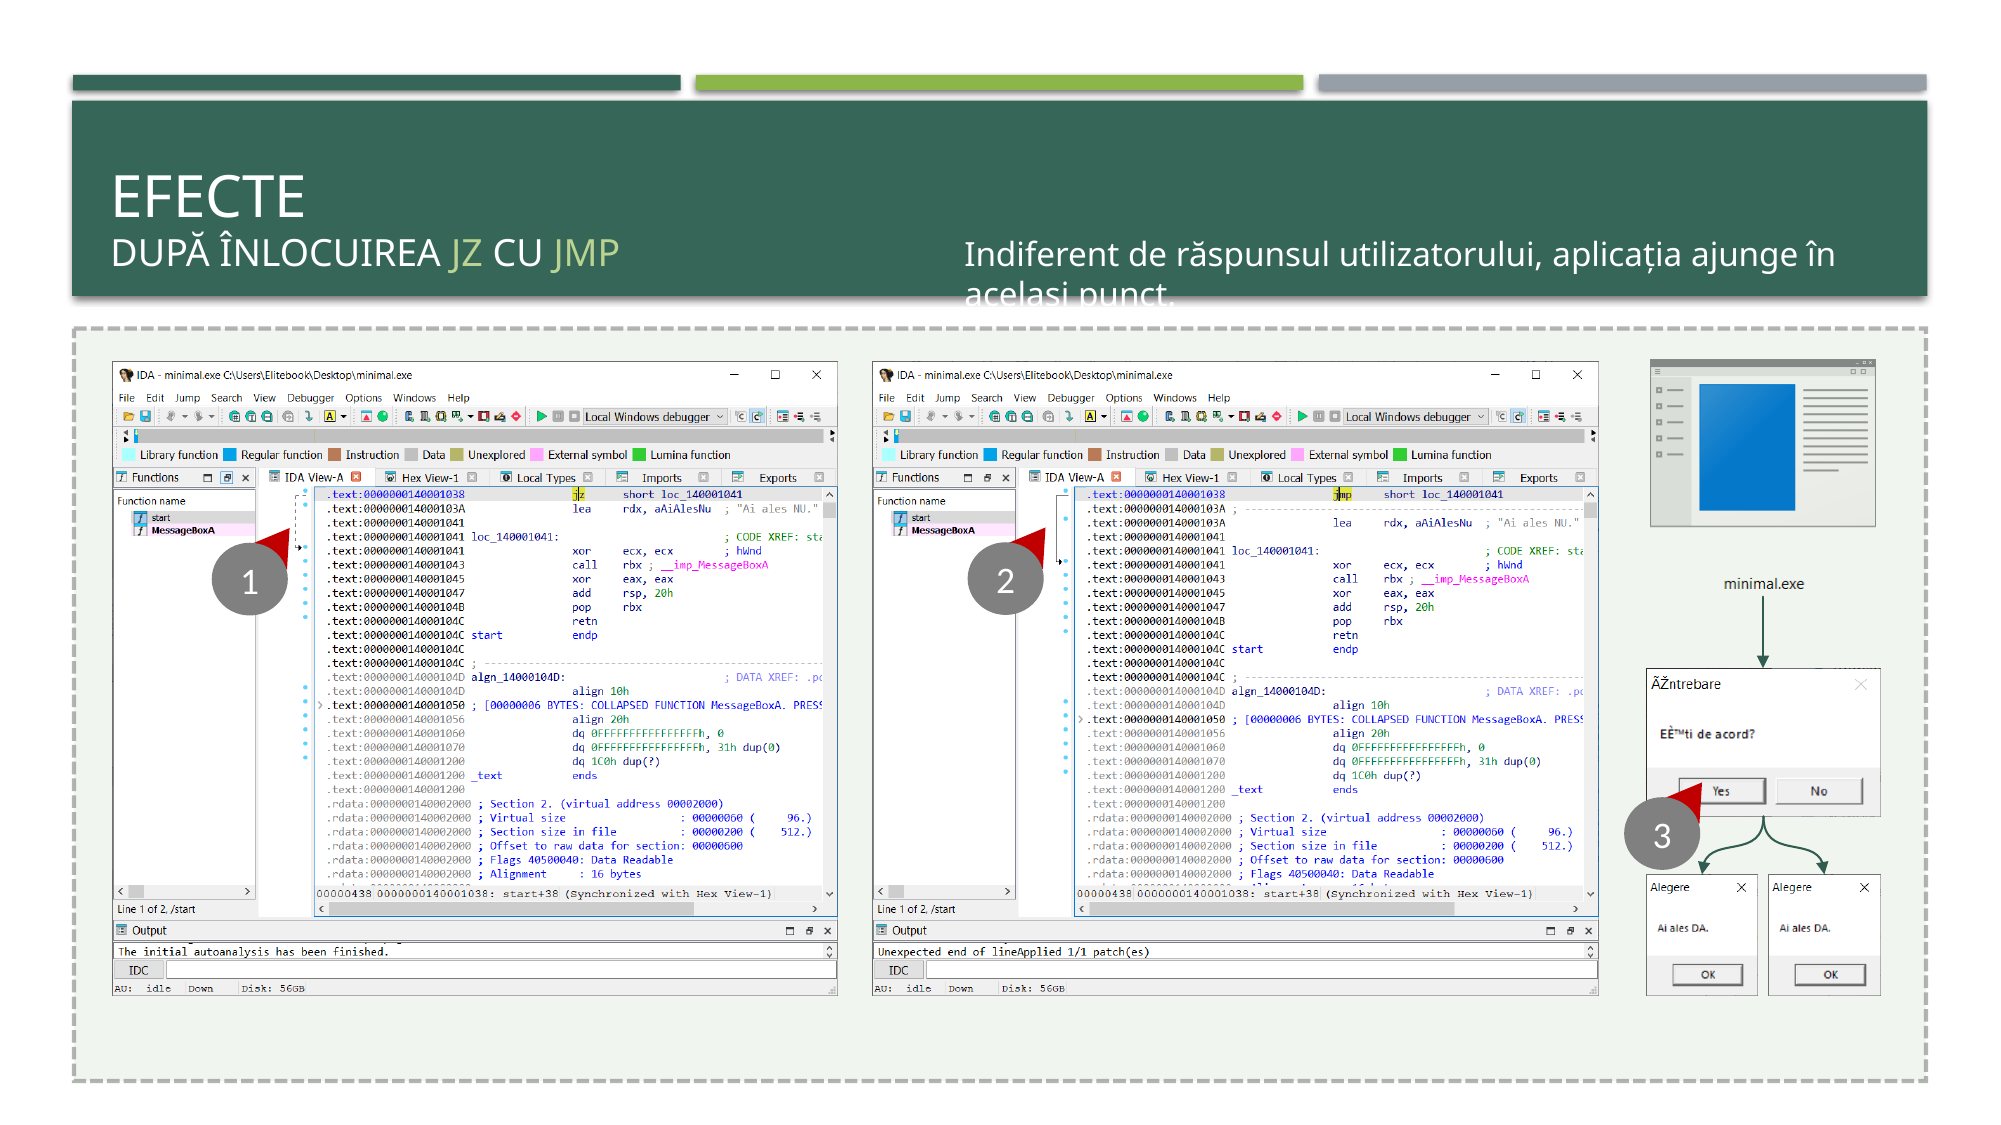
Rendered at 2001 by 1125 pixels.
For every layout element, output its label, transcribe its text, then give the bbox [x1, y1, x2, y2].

text_box Indiferent de răspunsul utilizatorului, aplicația ajunge în același punct. [949, 225, 1916, 320]
picture [1645, 352, 1881, 598]
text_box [1764, 814, 1824, 877]
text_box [967, 517, 1045, 616]
picture [872, 360, 1599, 996]
picture [111, 360, 839, 996]
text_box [1623, 772, 1701, 871]
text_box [211, 518, 289, 616]
title Efecte După înlocuirea jz cu jmp [95, 115, 1161, 282]
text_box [1704, 814, 1761, 877]
picture [1767, 873, 1881, 996]
text_box [73, 328, 1927, 1081]
picture [1646, 667, 1881, 817]
picture [1645, 873, 1759, 996]
